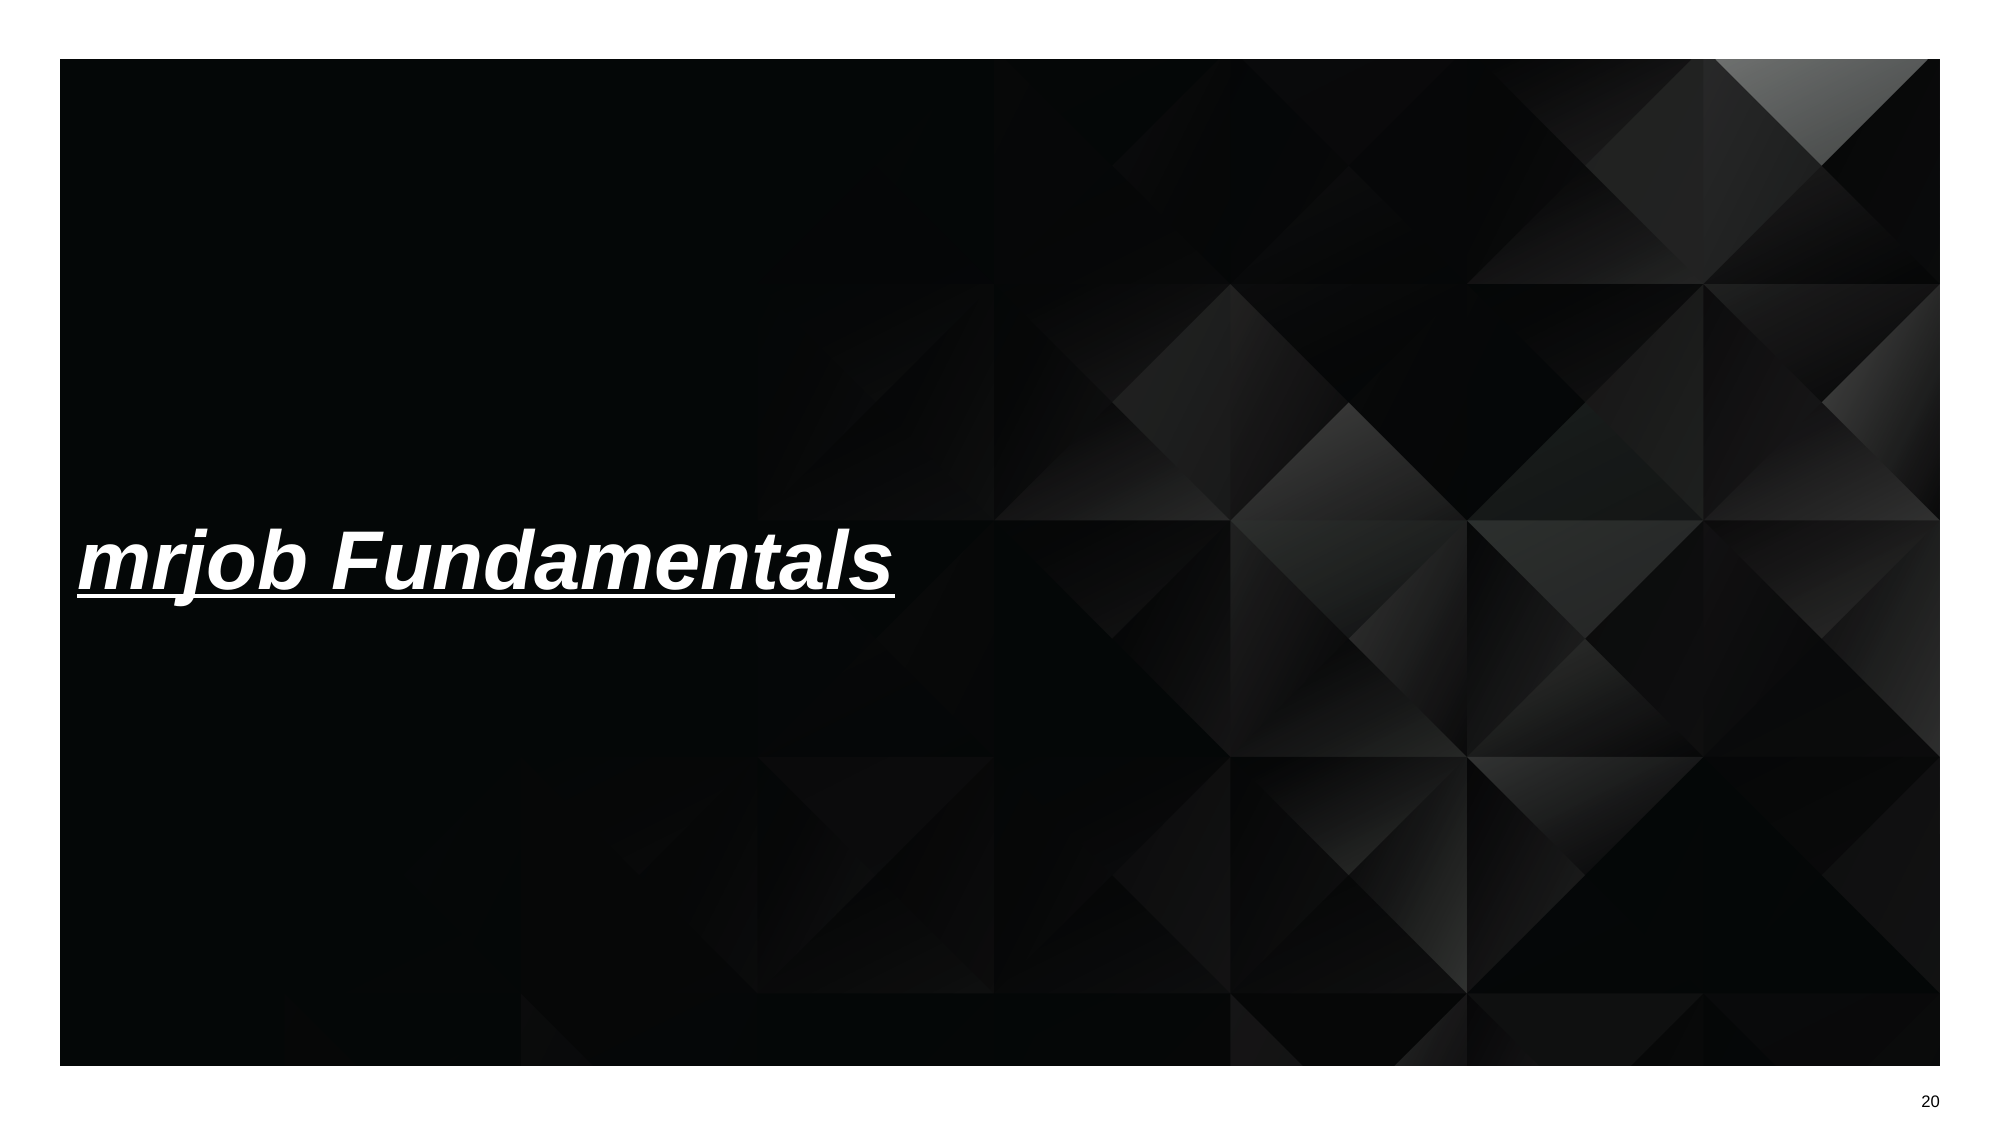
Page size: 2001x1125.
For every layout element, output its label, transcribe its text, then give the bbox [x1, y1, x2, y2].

slide_number 20 [1800, 1076, 2000, 1125]
title mrjob Fundamentals [62, 59, 1938, 1066]
